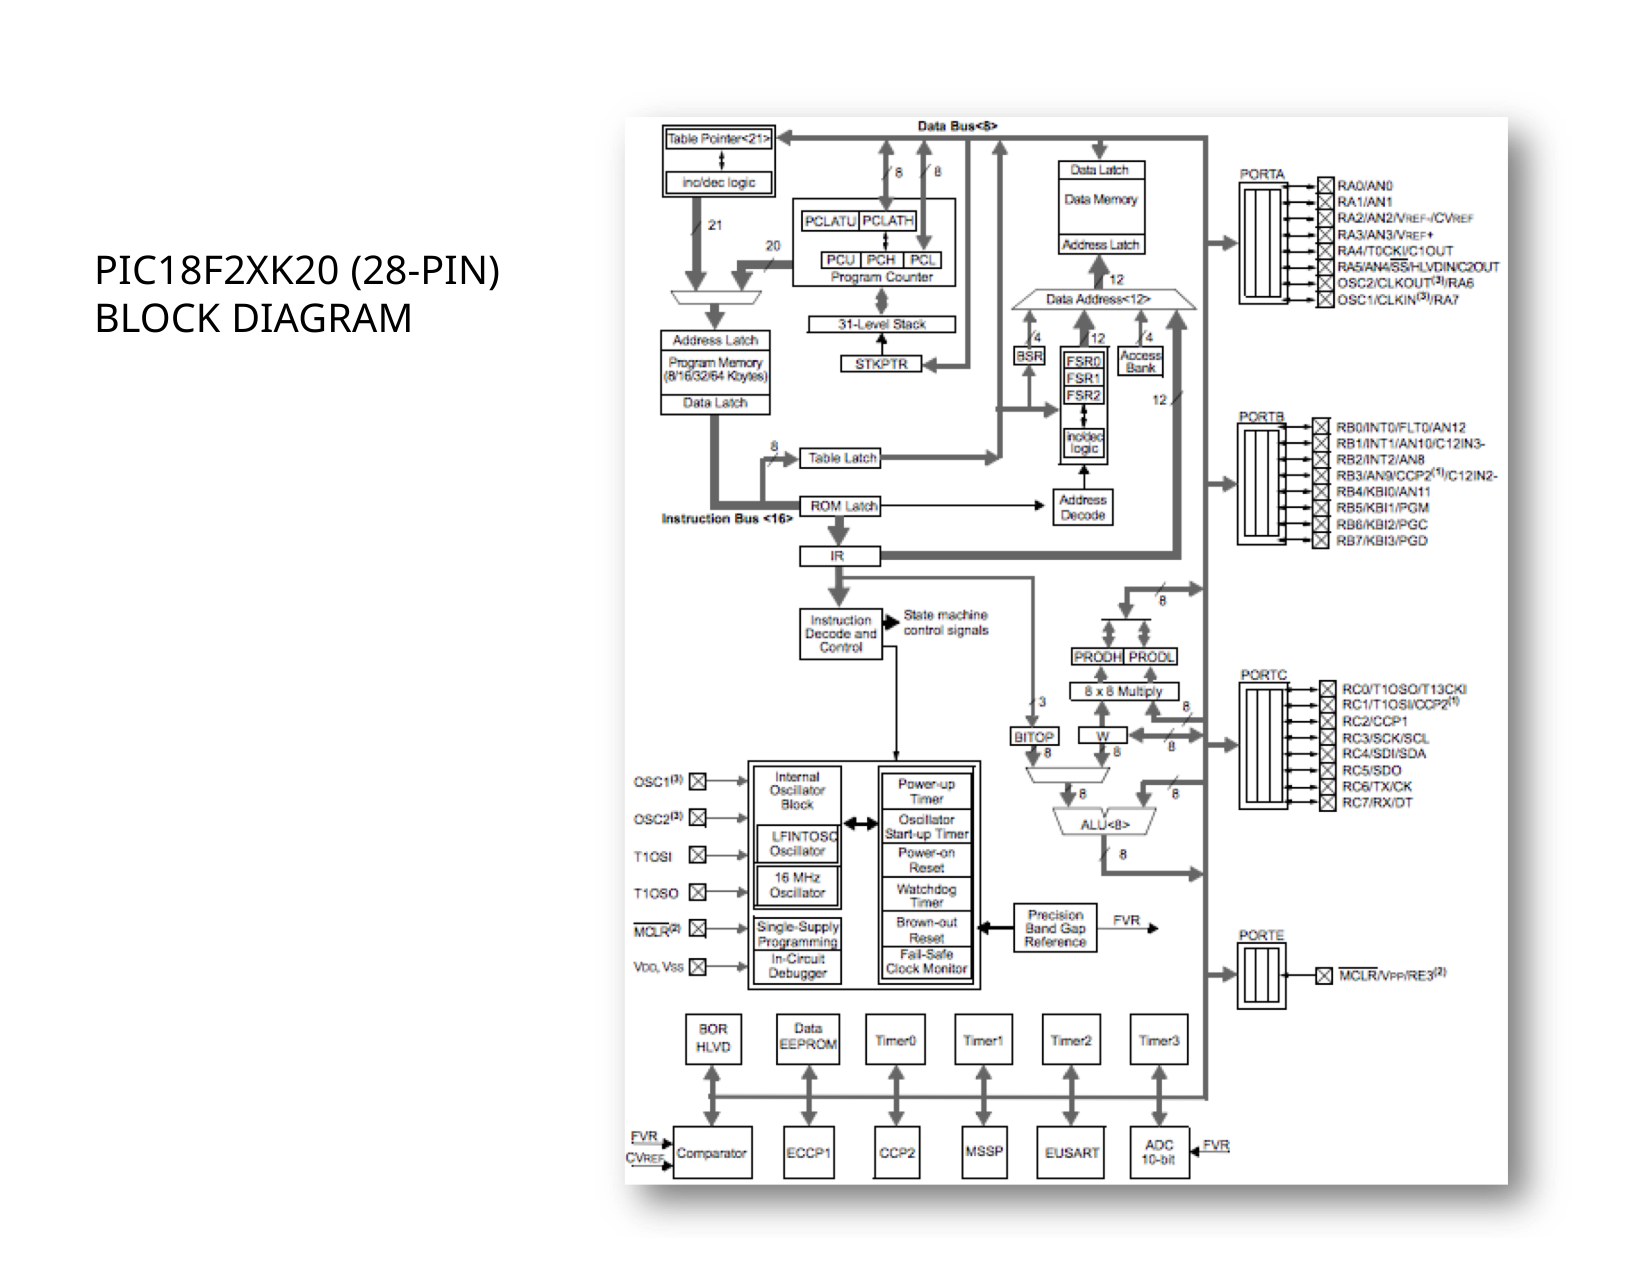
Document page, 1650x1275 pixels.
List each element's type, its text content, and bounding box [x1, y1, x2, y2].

picture [590, 83, 1577, 1238]
text_box PIC18F2XK20 (28-PIN) BLOCK DIAGRAM [92, 242, 563, 341]
